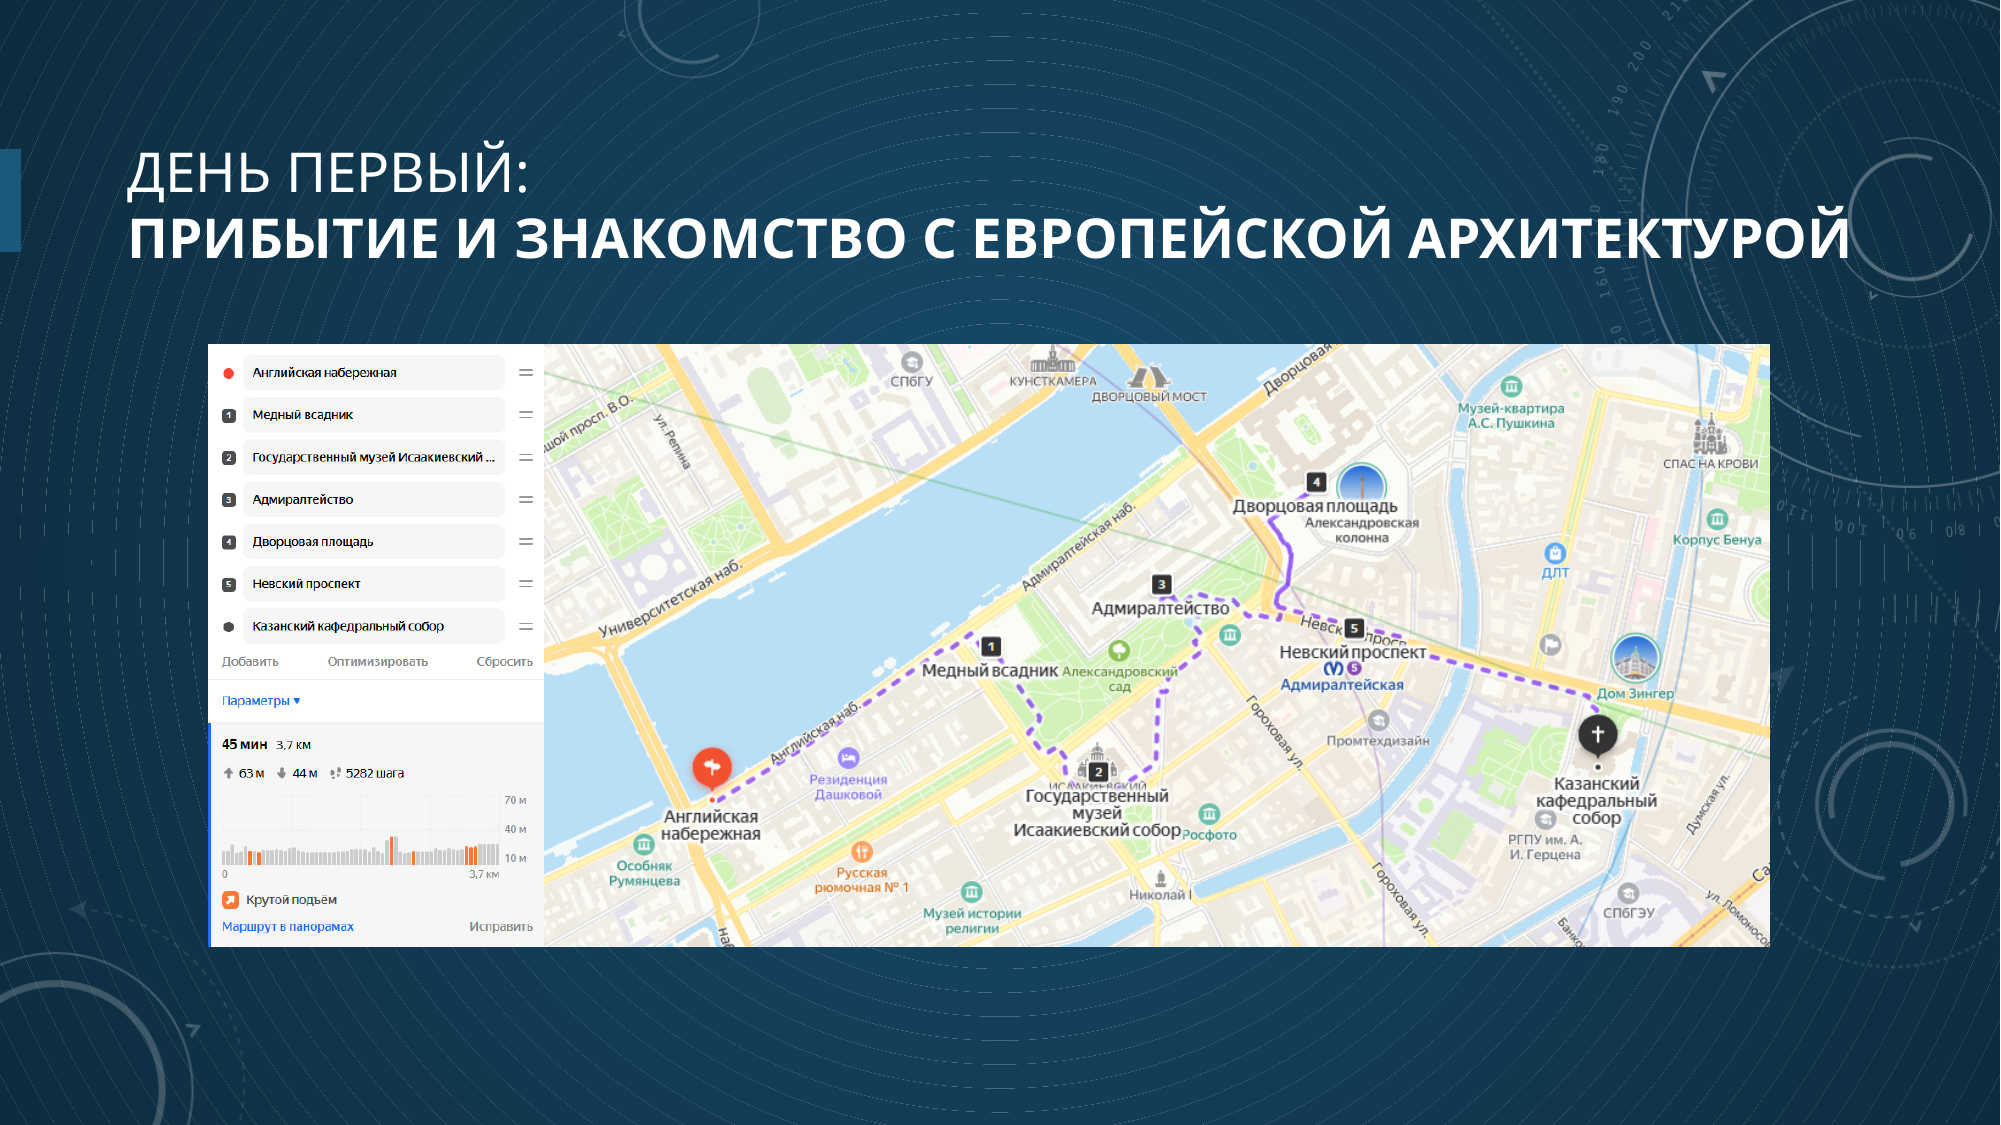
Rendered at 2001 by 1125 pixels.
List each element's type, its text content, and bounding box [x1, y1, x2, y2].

title День первый: Прибытие и знакомство с европейской архитектурой [112, 99, 1891, 307]
picture [0, 0, 2000, 1125]
